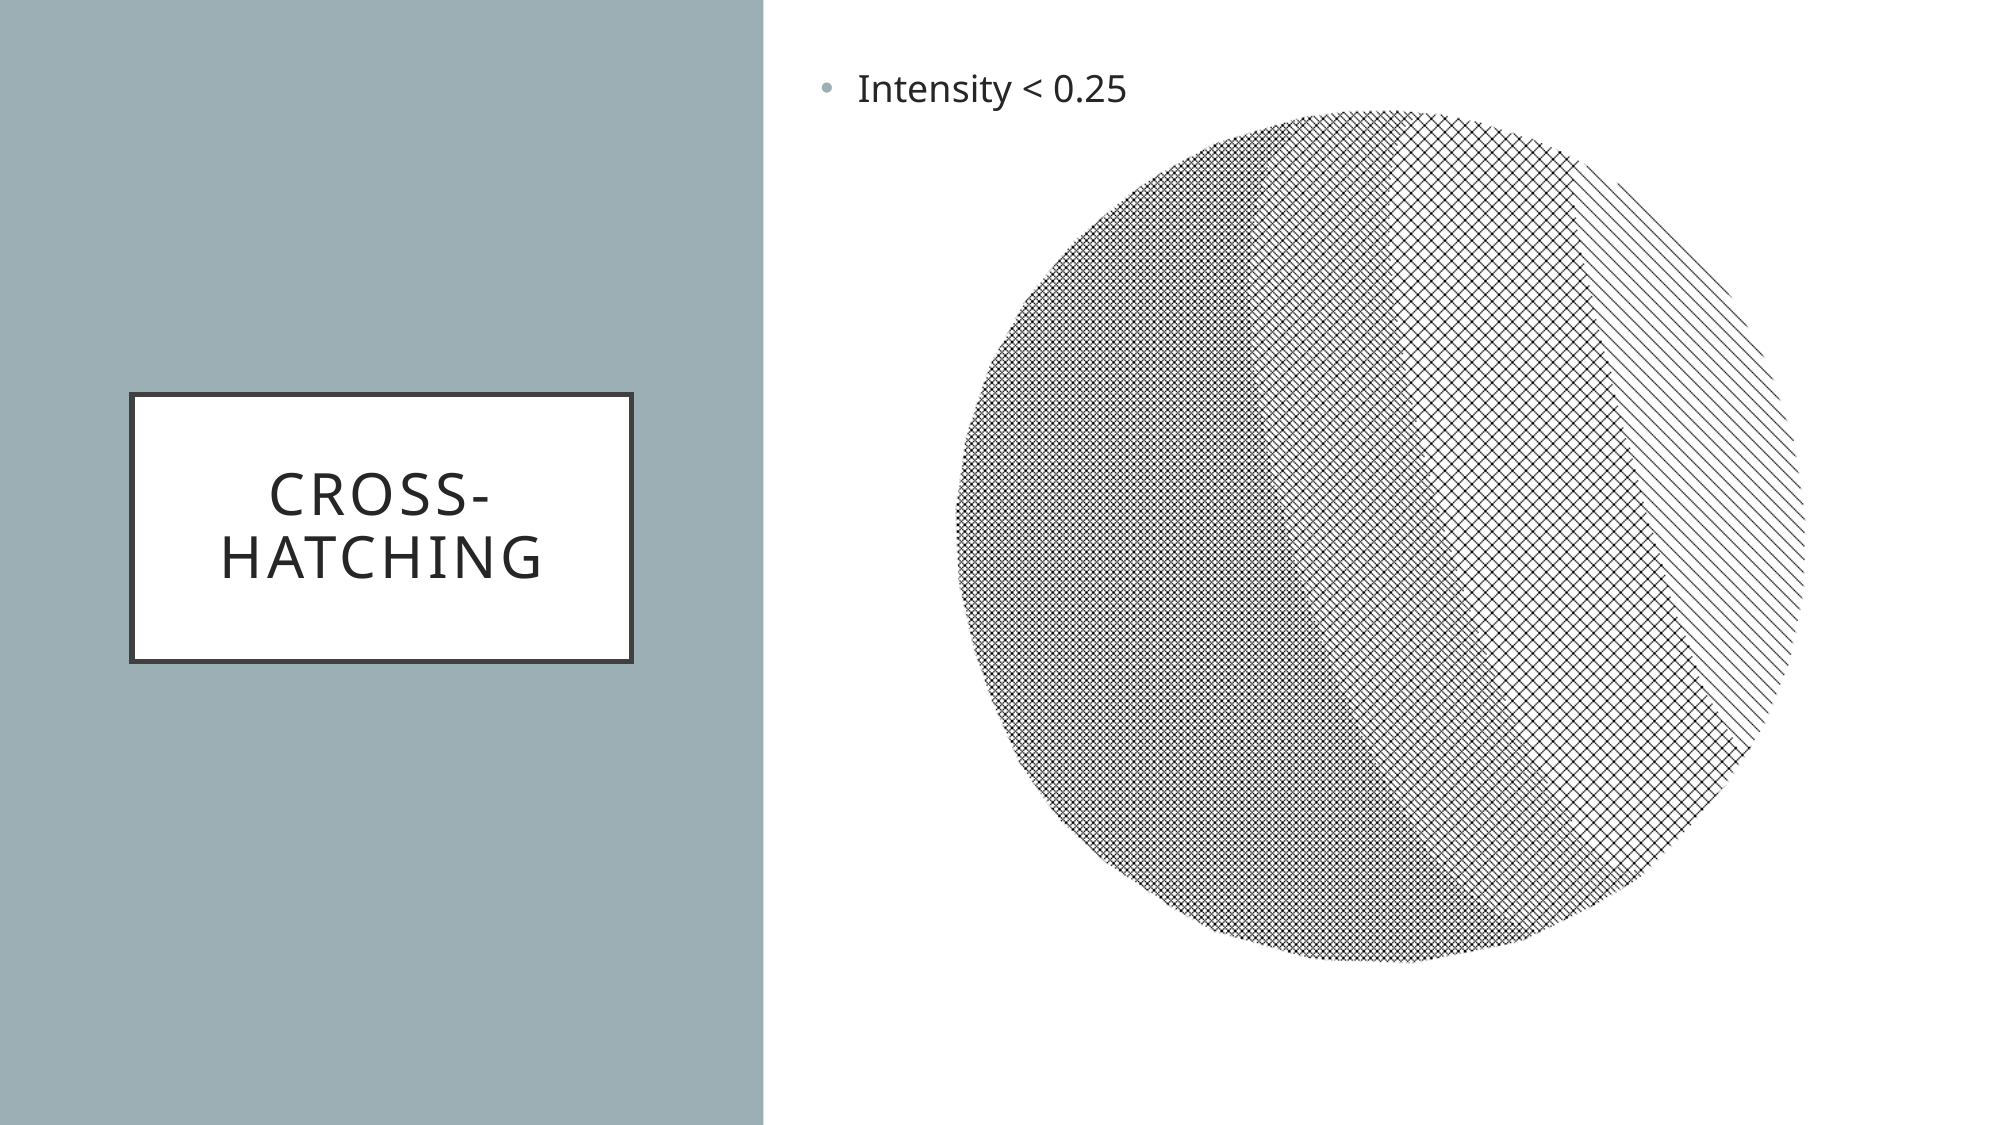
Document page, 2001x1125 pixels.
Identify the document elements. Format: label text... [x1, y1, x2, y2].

picture [942, 104, 1821, 969]
text_box [0, 0, 764, 1125]
text_box [764, 0, 2000, 1125]
text_box Intensity < 0.25 [795, 57, 1533, 593]
title Cross-hatching [129, 392, 634, 664]
